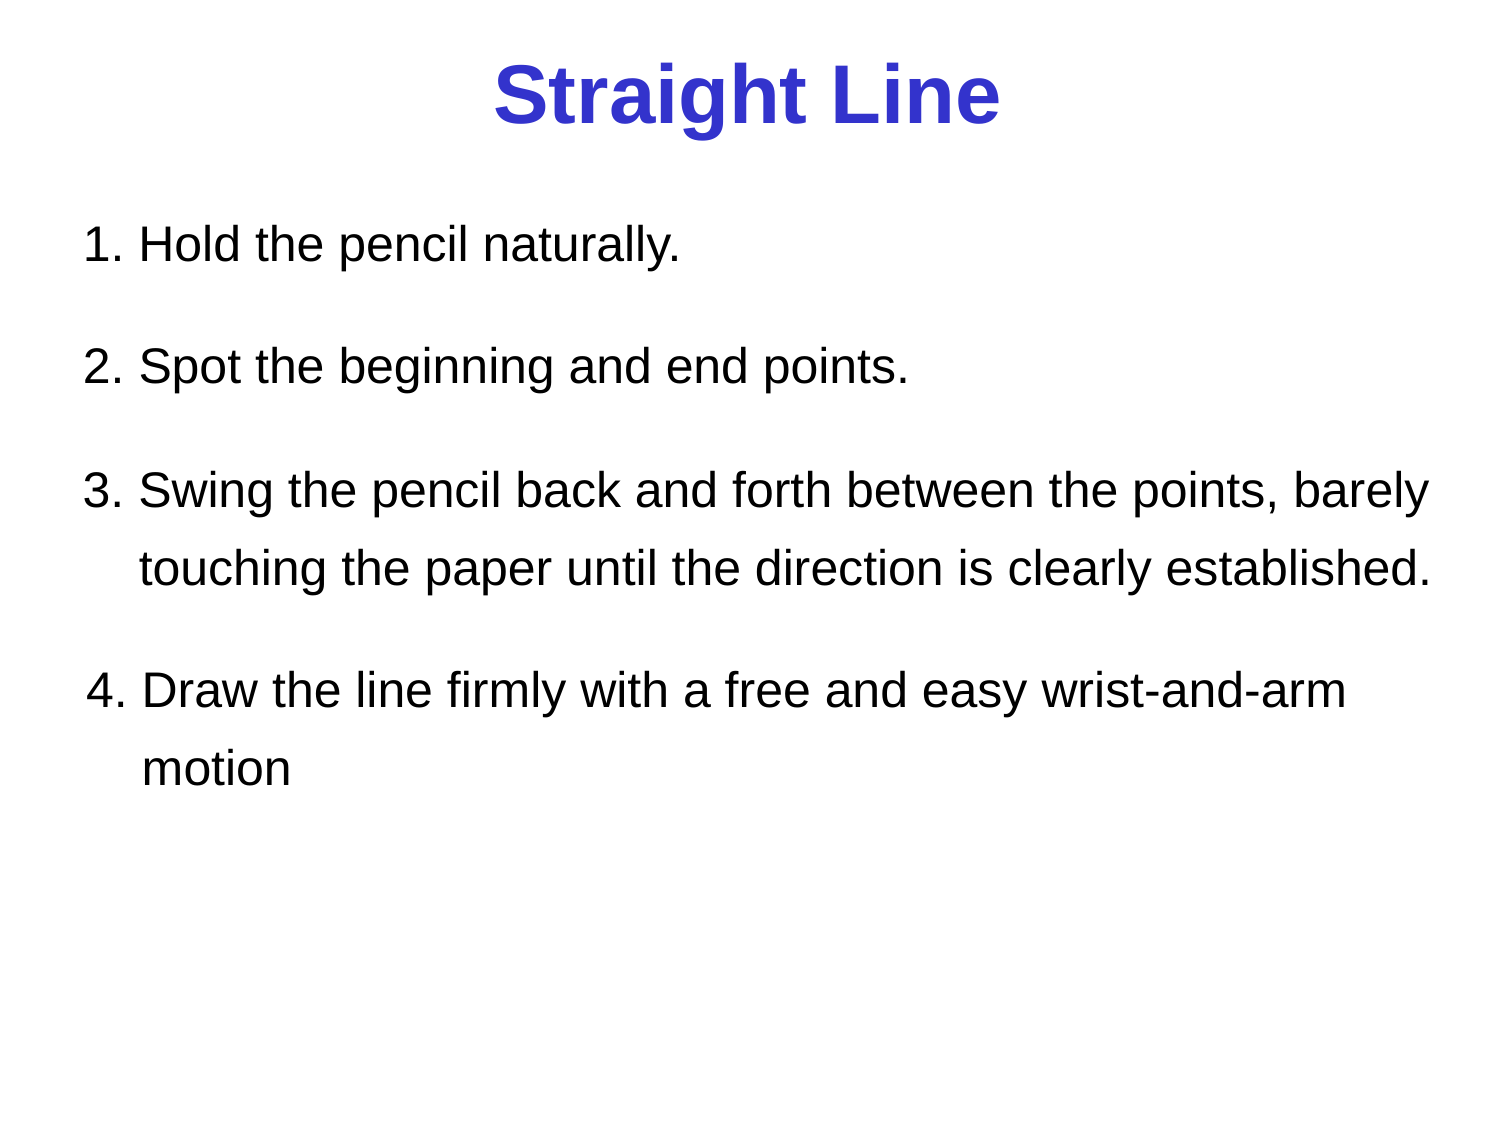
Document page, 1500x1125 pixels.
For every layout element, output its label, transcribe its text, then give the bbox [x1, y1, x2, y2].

text_box 1. Hold the pencil naturally. [68, 186, 697, 280]
text_box 3. Swing the pencil back and forth between the points, barely touching the paper until the direction is clearly established. [67, 431, 1449, 603]
text_box 4. Draw the line firmly with a free and easy wrist-and-arm motion [71, 631, 1364, 803]
text_box Straight Line [478, 33, 1018, 148]
text_box 2. Spot the beginning and end points. [68, 308, 926, 401]
